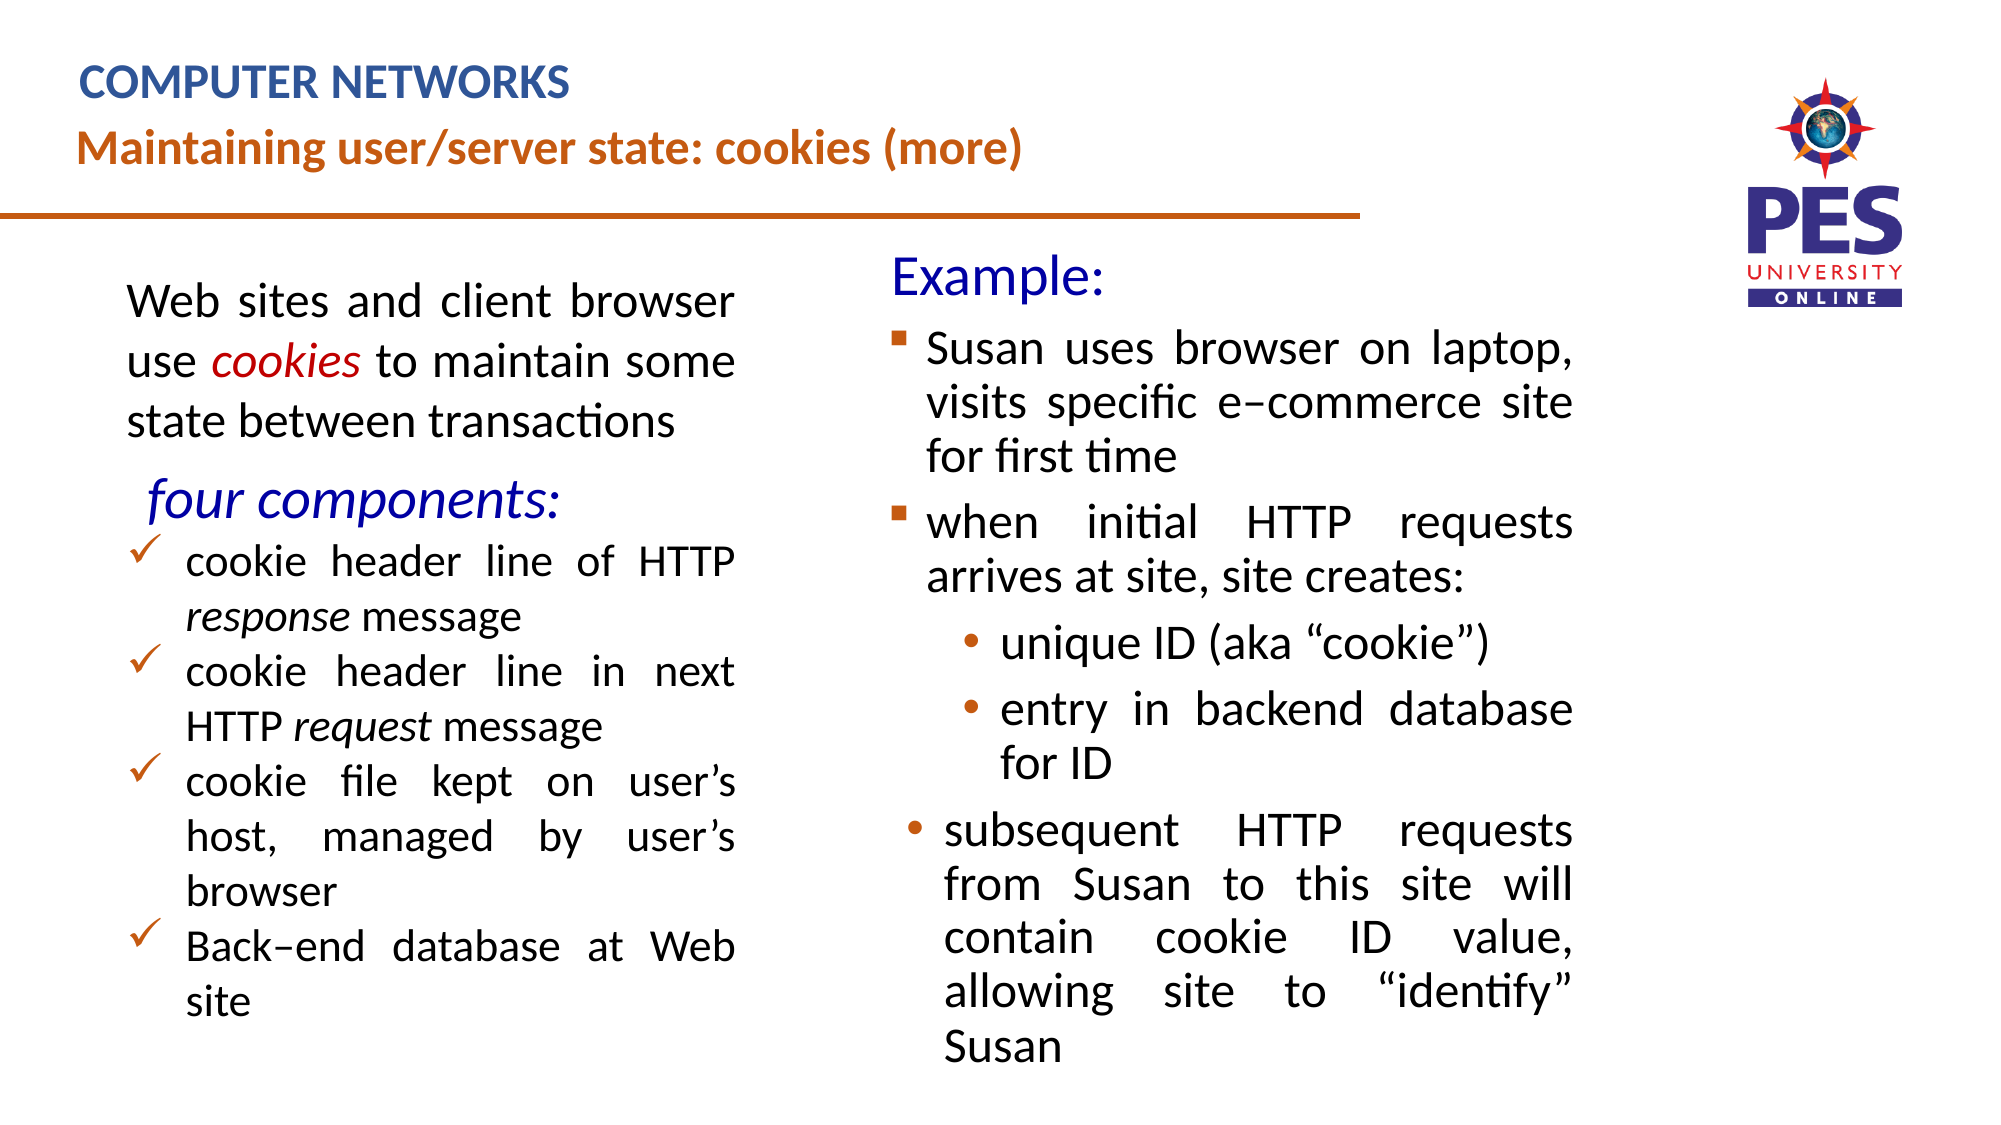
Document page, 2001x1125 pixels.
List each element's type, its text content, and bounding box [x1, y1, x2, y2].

text_box Example: Susan uses browser on laptop, visits specific e–commerce site for first time when initial HTTP requests arrives at site, site creates: unique ID (aka “cookie”) entry in backend database for ID subsequent HTTP requests from Susan to this site will contain cookie ID value, allowing site to “identify” Susan [872, 238, 1589, 1063]
text_box Maintaining user/server state: cookies (more) [60, 106, 1374, 182]
text_box Web sites and client browser use cookies to maintain some state between transactions four components: cookie header line of HTTP response message cookie header line in next HTTP request message cookie file kept on user’s host, managed by user’s browser Back–end database at Web site [111, 259, 751, 1062]
text_box COMPUTER NETWORKS [64, 41, 1295, 106]
picture [1748, 76, 1902, 307]
